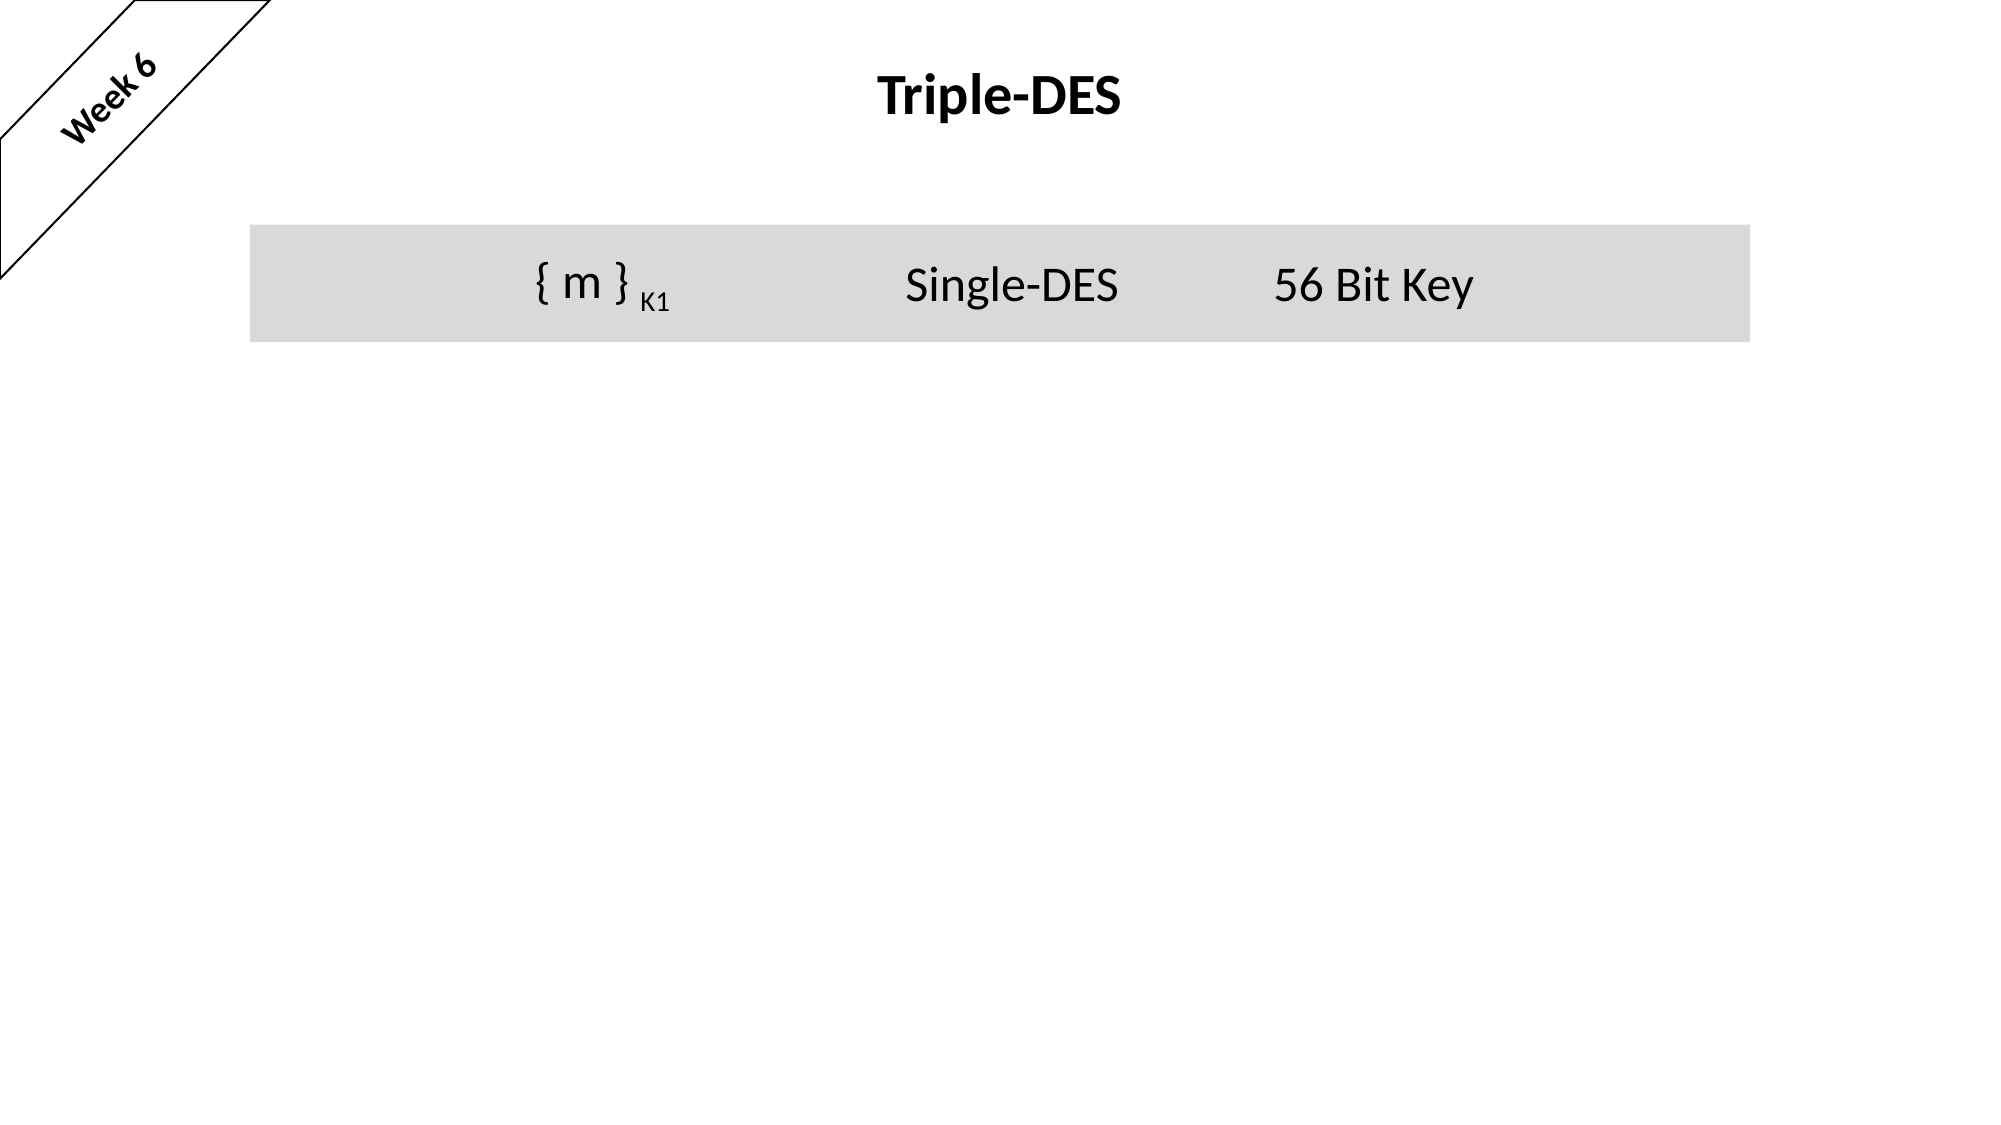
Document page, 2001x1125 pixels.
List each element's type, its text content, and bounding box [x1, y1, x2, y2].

text_box Single-DES [890, 243, 1135, 319]
text_box 56 Bit Key [1258, 243, 1489, 319]
text_box { m } K1 [520, 241, 686, 325]
text_box [249, 224, 1751, 343]
text_box [0, 0, 272, 281]
text_box Week 6 [35, 25, 181, 171]
title Triple-DES [324, 2, 1675, 190]
